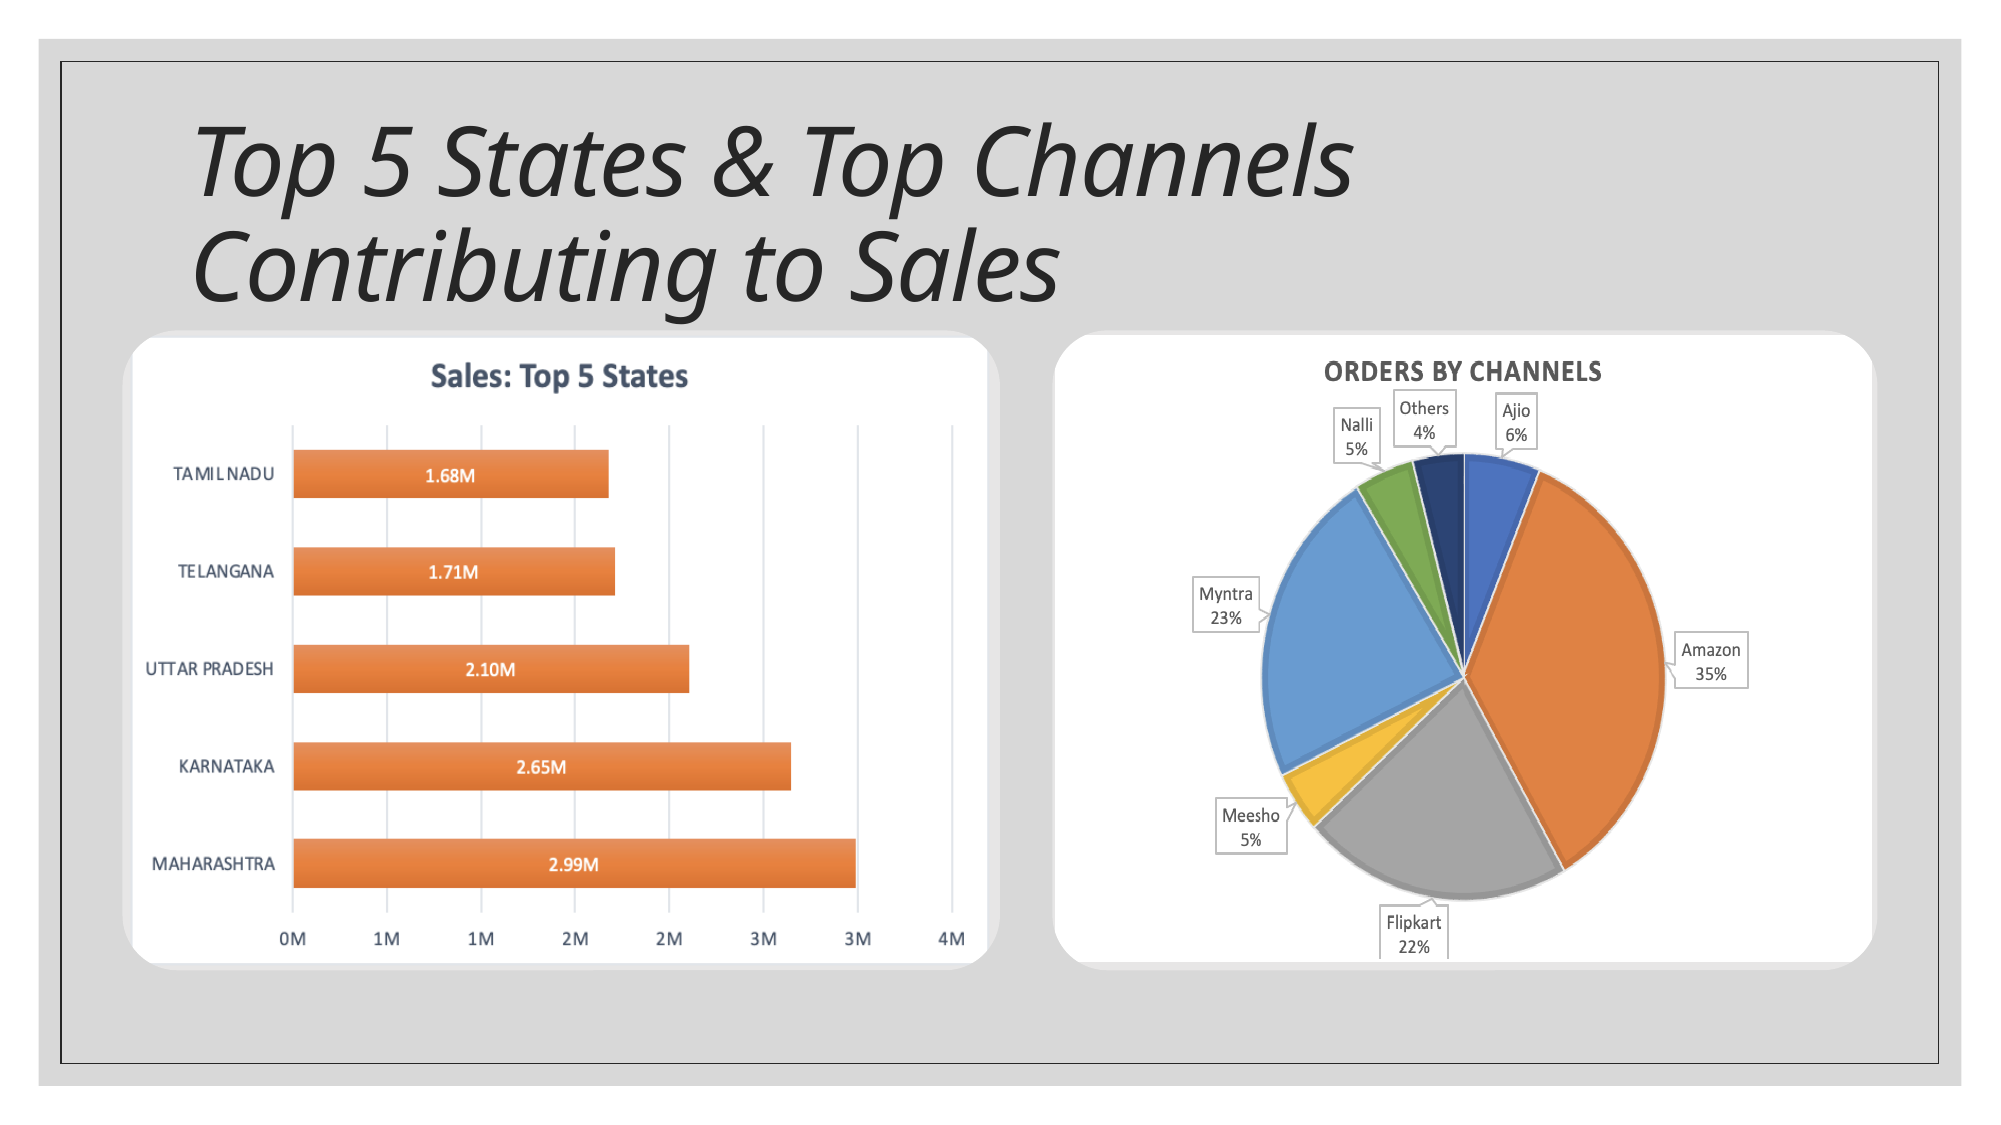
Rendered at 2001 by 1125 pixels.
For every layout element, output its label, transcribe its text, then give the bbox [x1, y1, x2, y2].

title Top 5 States & Top Channels Contributing to Sales [174, 105, 1825, 331]
picture [1052, 330, 1878, 971]
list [122, 330, 1000, 971]
